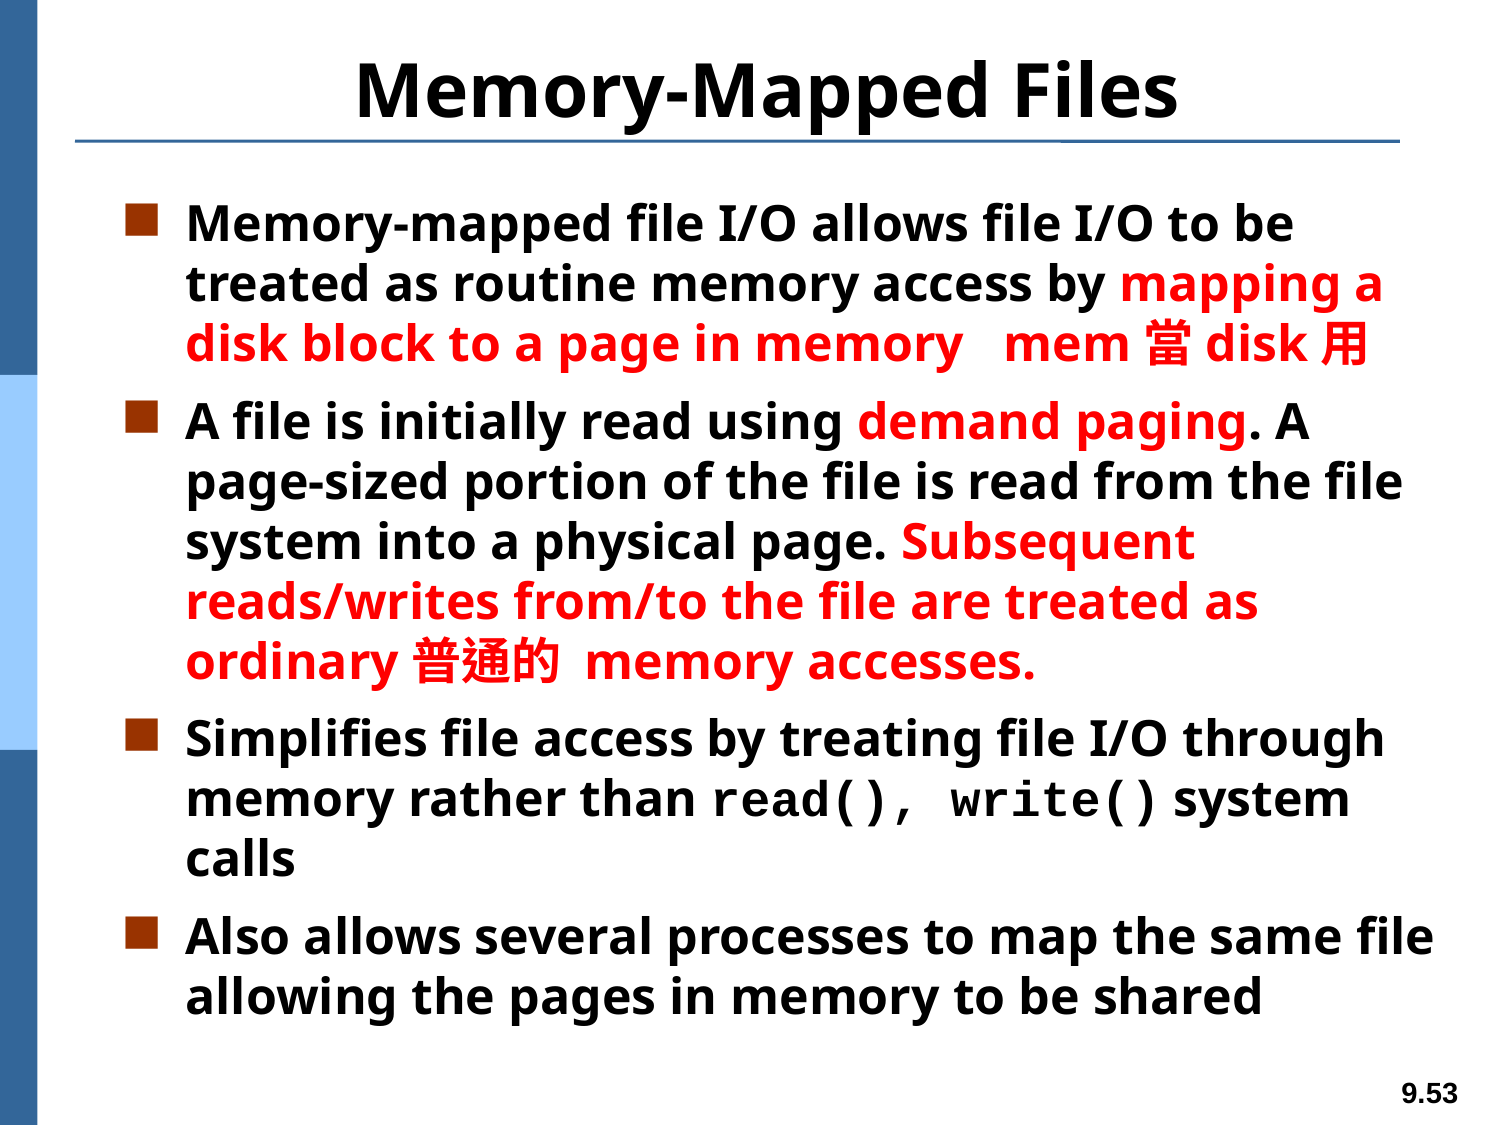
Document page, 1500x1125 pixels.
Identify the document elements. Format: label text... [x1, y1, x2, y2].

list Memory-mapped file I/O allows file I/O to be treated as routine memory access by mapping a disk block to a page in memory mem當disk用 A file is initially read using demand paging. A page-sized portion of the file is read from the file system into a physical page. Subsequent reads/writes from/to the file are treated as ordinary普通的 memory accesses. Simplifies file access by treating file I/O through memory rather than read(), write() system calls Also allows several processes to map the same file allowing the pages in memory to be shared [113, 183, 1465, 928]
title Memory-Mapped Files [92, 45, 1443, 141]
